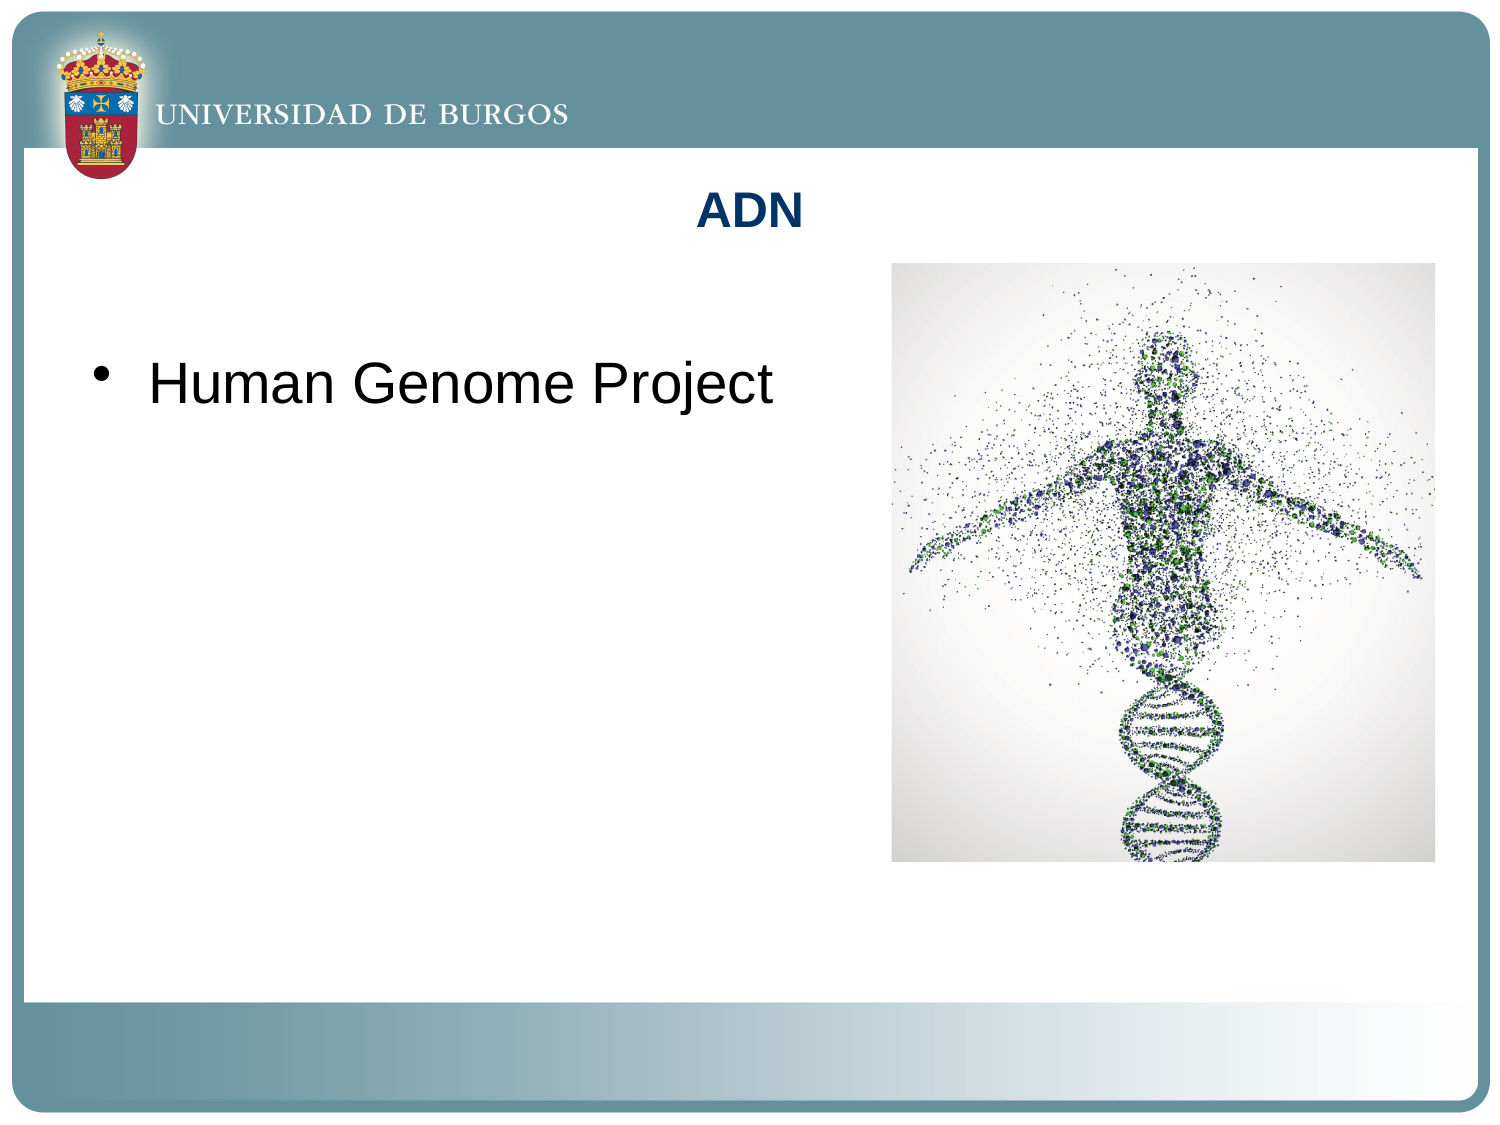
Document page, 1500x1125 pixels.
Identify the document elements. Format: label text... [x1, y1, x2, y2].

picture [0, 0, 1500, 1125]
text_box ADN [135, 169, 1364, 245]
list Human Genome Project [76, 338, 1449, 1005]
